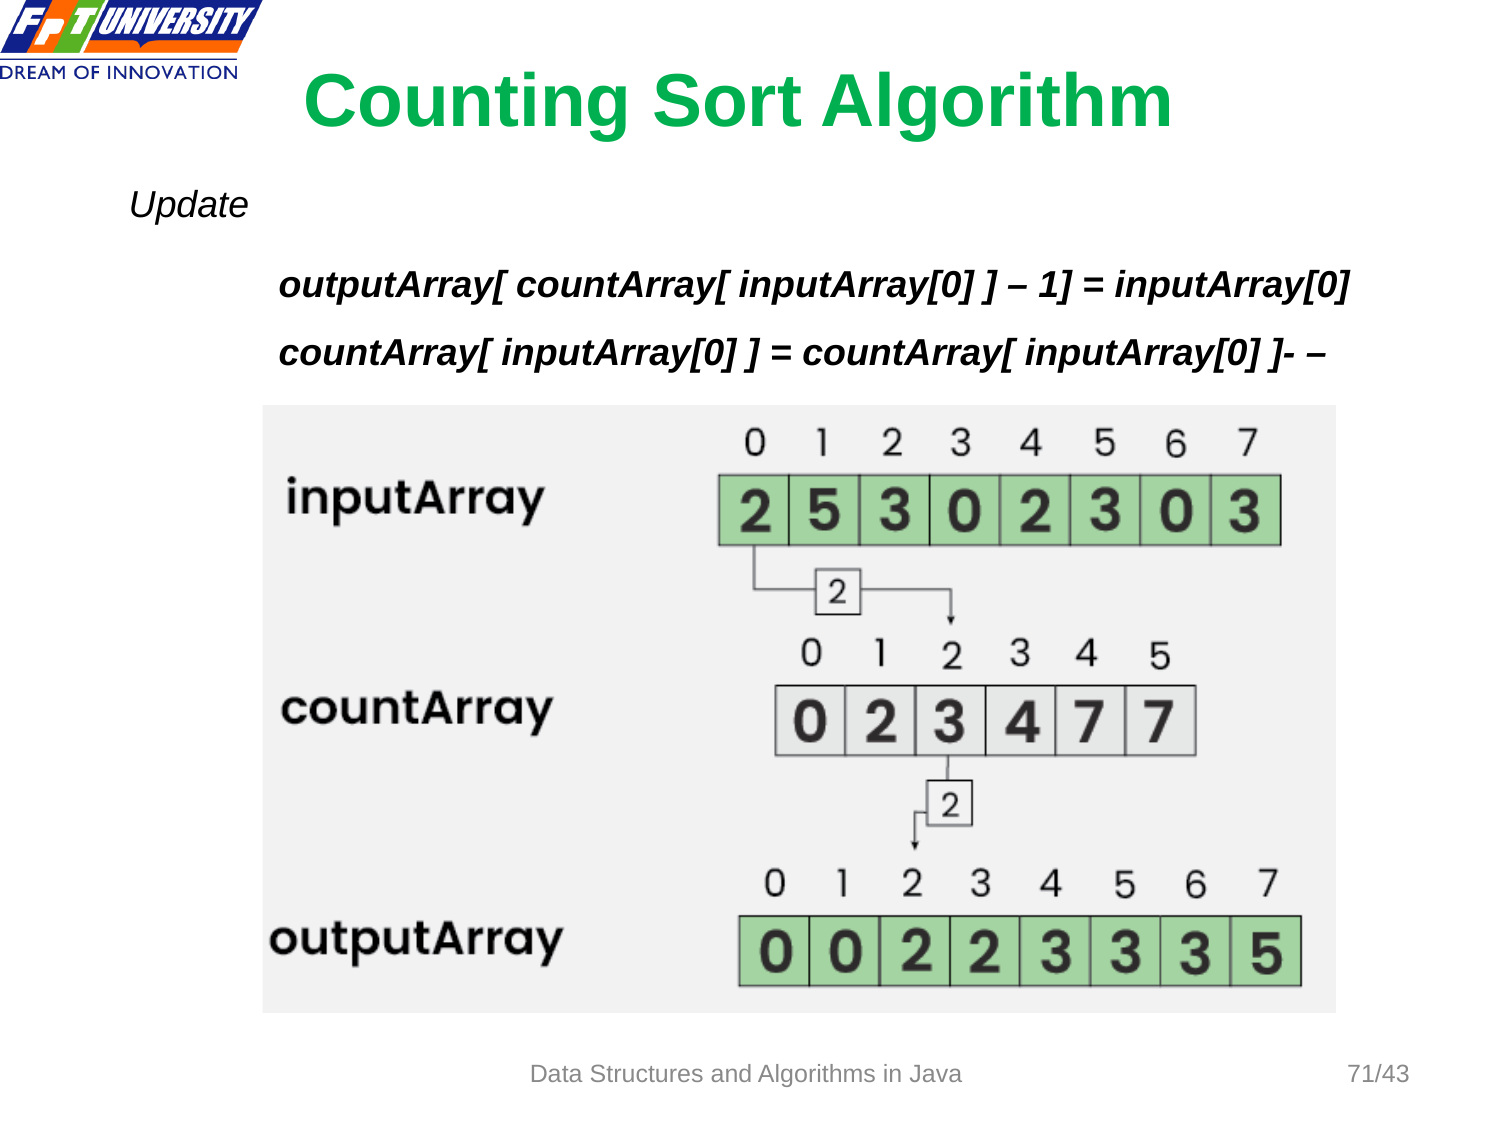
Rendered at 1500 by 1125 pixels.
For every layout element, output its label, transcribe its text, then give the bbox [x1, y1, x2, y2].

footer Data Structures and Algorithms in Java [474, 1042, 1025, 1103]
text_box Update outputArray[ countArray[ inputArray[0] ] – 1] = inputArray[0] countArray[ inputArray[0] ] = countArray[ inputArray[0] ]- – [114, 150, 1414, 381]
title Counting Sort Algorithm [63, 42, 1415, 151]
picture [262, 405, 1337, 1013]
picture [0, 0, 263, 79]
slide_number /43 [1074, 1042, 1425, 1103]
